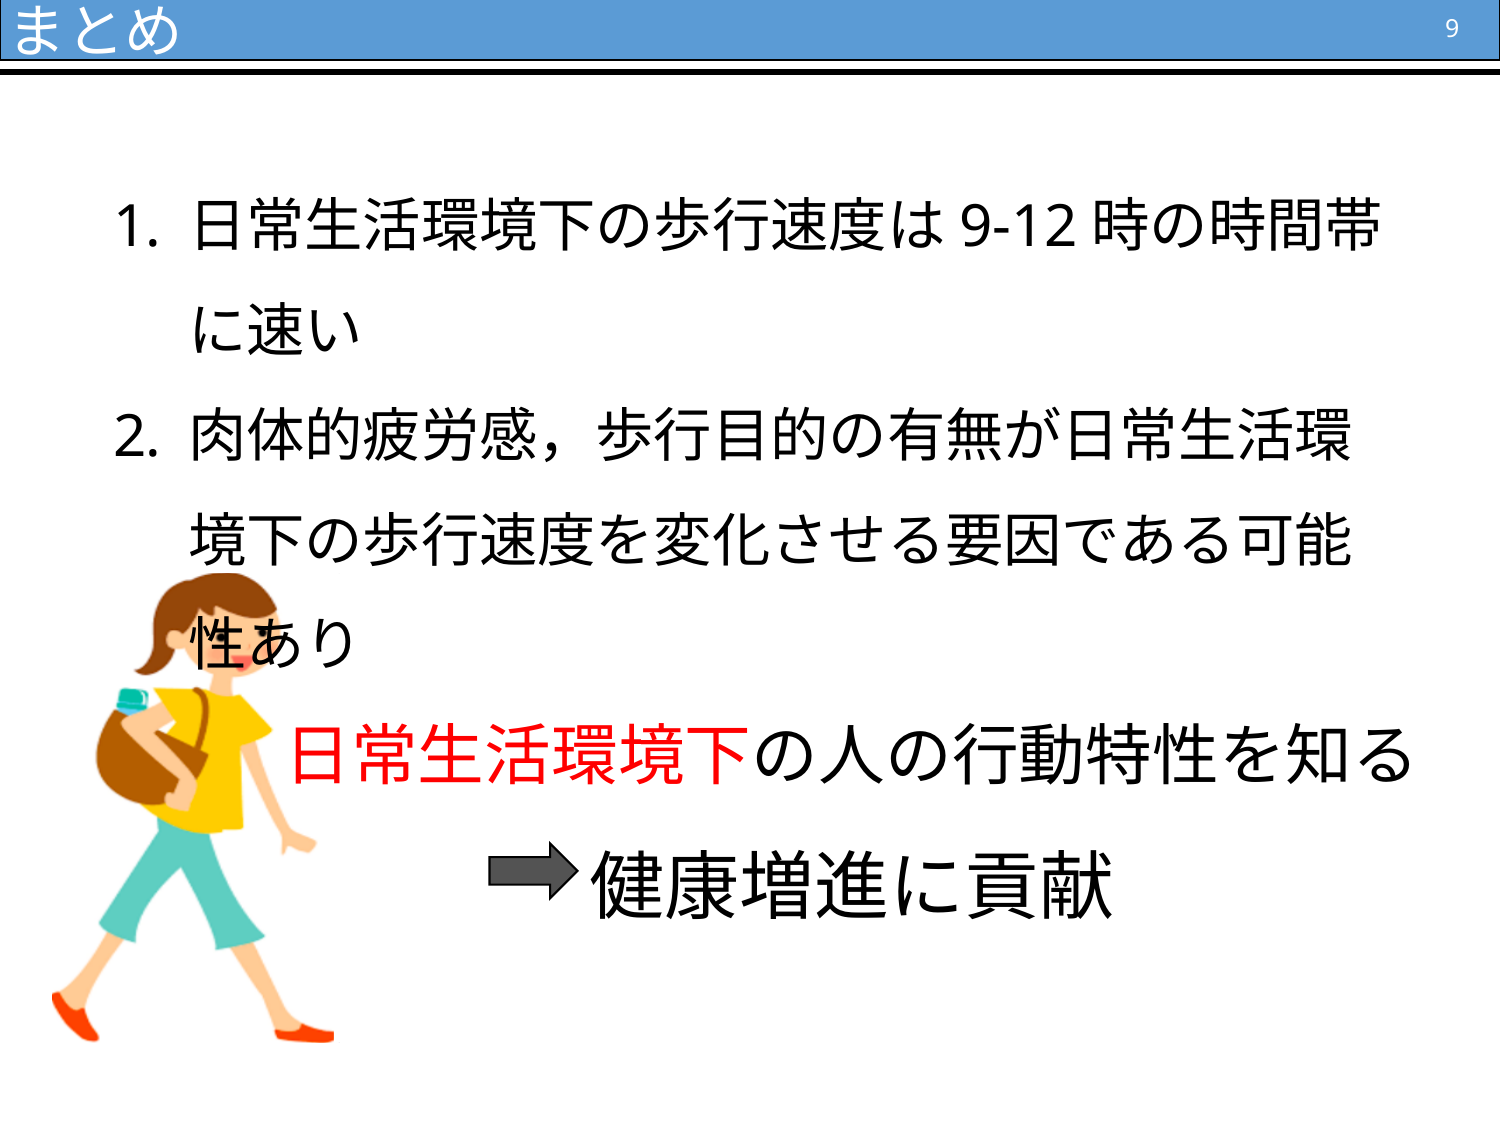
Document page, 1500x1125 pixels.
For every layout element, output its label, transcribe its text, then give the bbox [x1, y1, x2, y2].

text_box 9 [1430, 5, 1491, 50]
text_box 日常生活環境下の人の行動特性を知る 健康増進に貢献 [342, 665, 1460, 936]
text_box [1033, 0, 1500, 61]
text_box 日常生活環境下の歩行速度は9-12時の時間帯に速い 肉体的疲労感，歩行目的の有無が日常生活環境下の歩行速度を変化させる要因である可能性あり [98, 145, 1424, 685]
text_box まとめ [0, 0, 1033, 72]
text_box [488, 840, 579, 901]
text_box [52, 573, 342, 1043]
